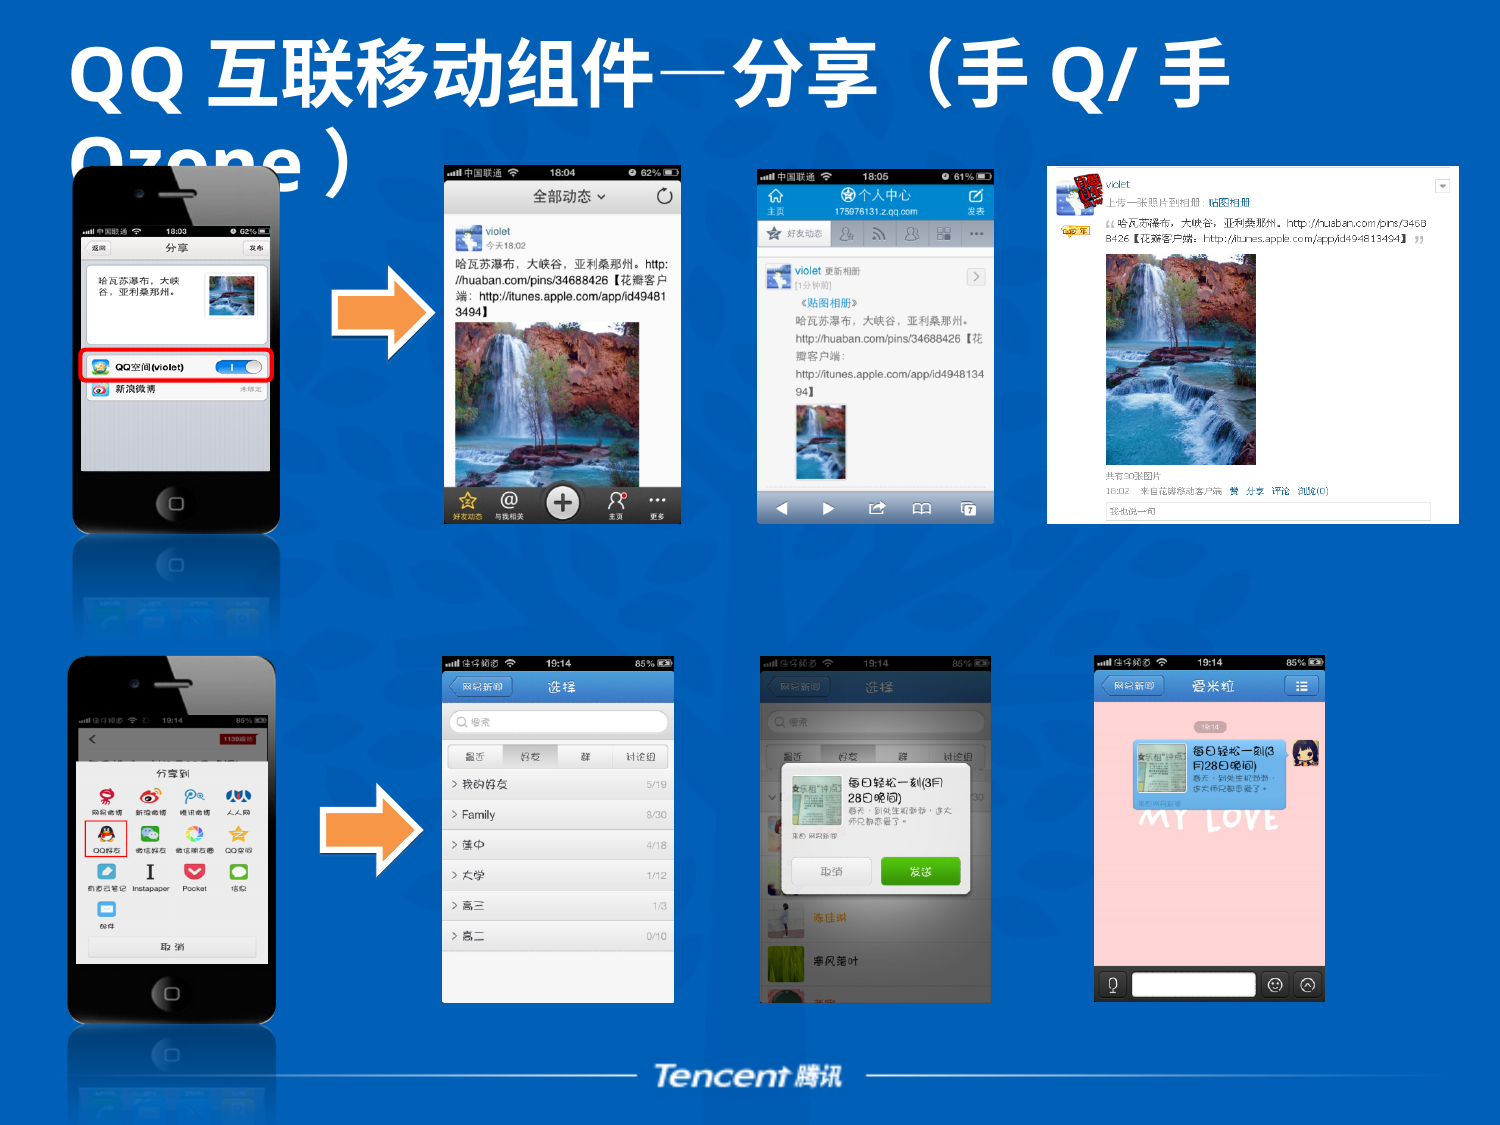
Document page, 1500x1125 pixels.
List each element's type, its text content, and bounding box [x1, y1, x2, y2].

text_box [70, 165, 283, 906]
text_box [322, 790, 420, 870]
text_box [334, 272, 432, 353]
picture [0, 0, 1500, 1125]
text_box QQ互联移动组件—分享（手Q/手Qzone） [53, 19, 1471, 161]
